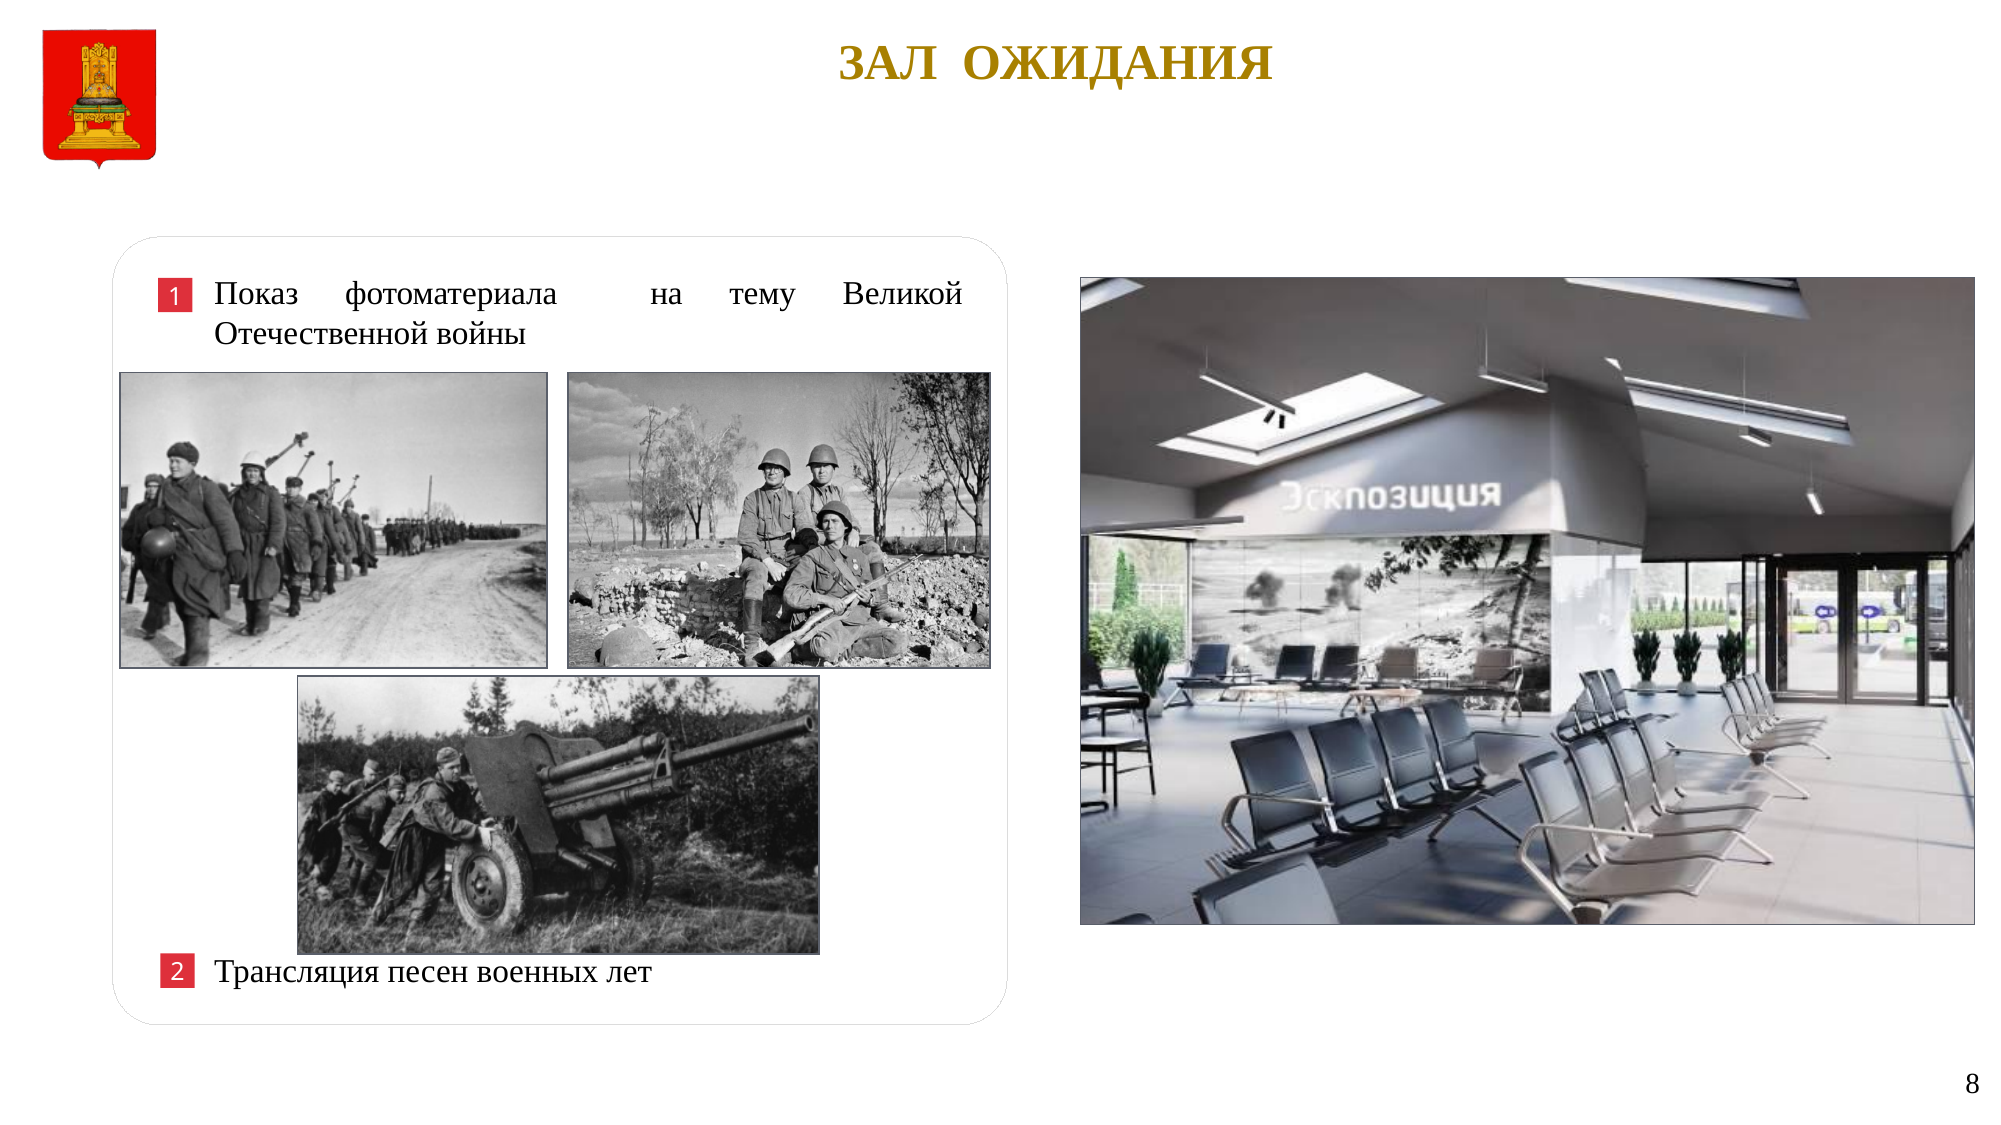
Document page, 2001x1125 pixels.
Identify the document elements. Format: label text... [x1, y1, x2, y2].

text_box Зал ожидания [175, 22, 1937, 97]
text_box 8 [1950, 1056, 1996, 1107]
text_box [112, 236, 1975, 1025]
picture [40, 22, 165, 177]
